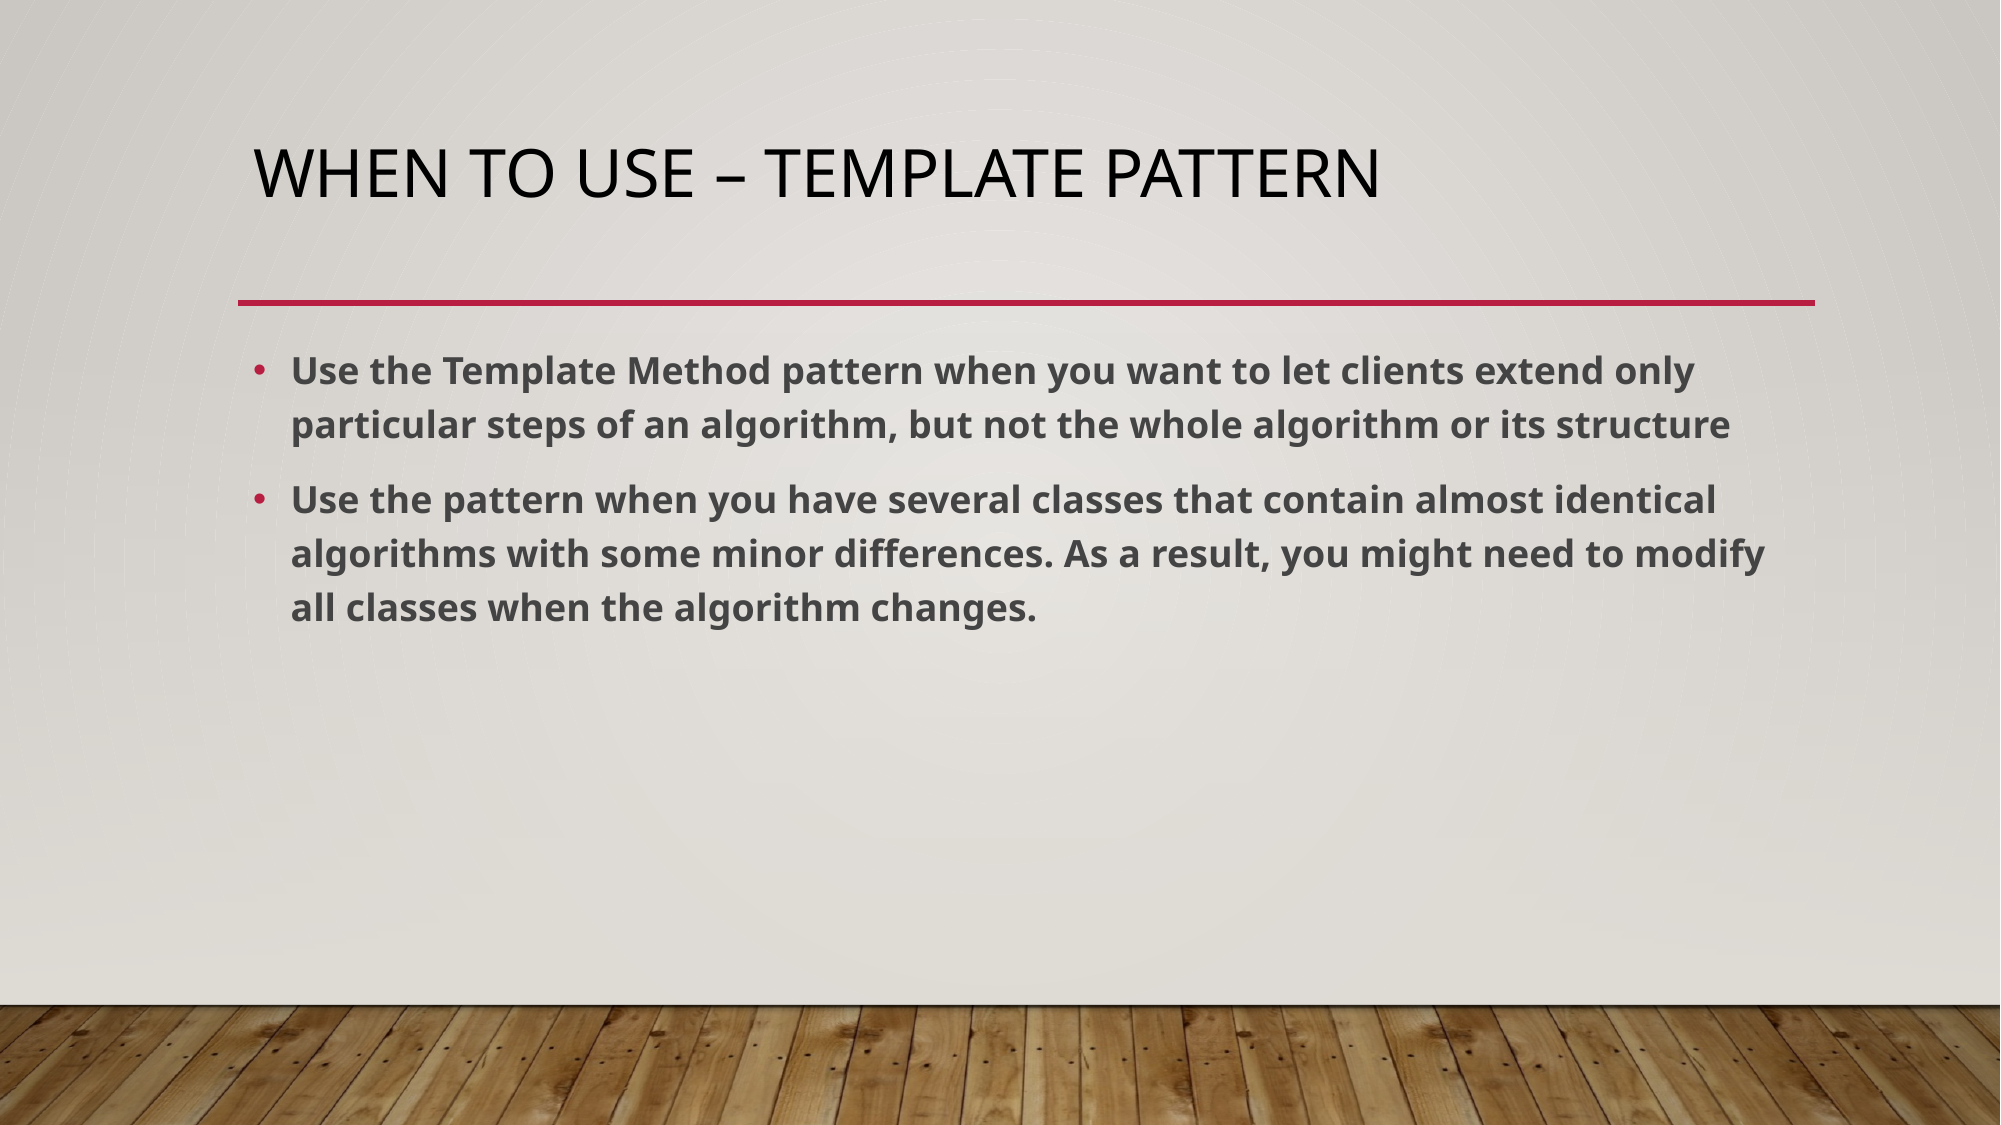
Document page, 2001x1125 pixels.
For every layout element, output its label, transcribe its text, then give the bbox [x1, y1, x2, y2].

picture [0, 1005, 2000, 1125]
list Use the Template Method pattern when you want to let clients extend only particular steps of an algorithm, but not the whole algorithm or its structure Use the pattern when you have several classes that contain almost identical algorithms with some minor differences. As a result, you might need to modify all classes when the algorithm changes. [238, 330, 1814, 897]
title When to use – Template Pattern [238, 131, 1814, 305]
